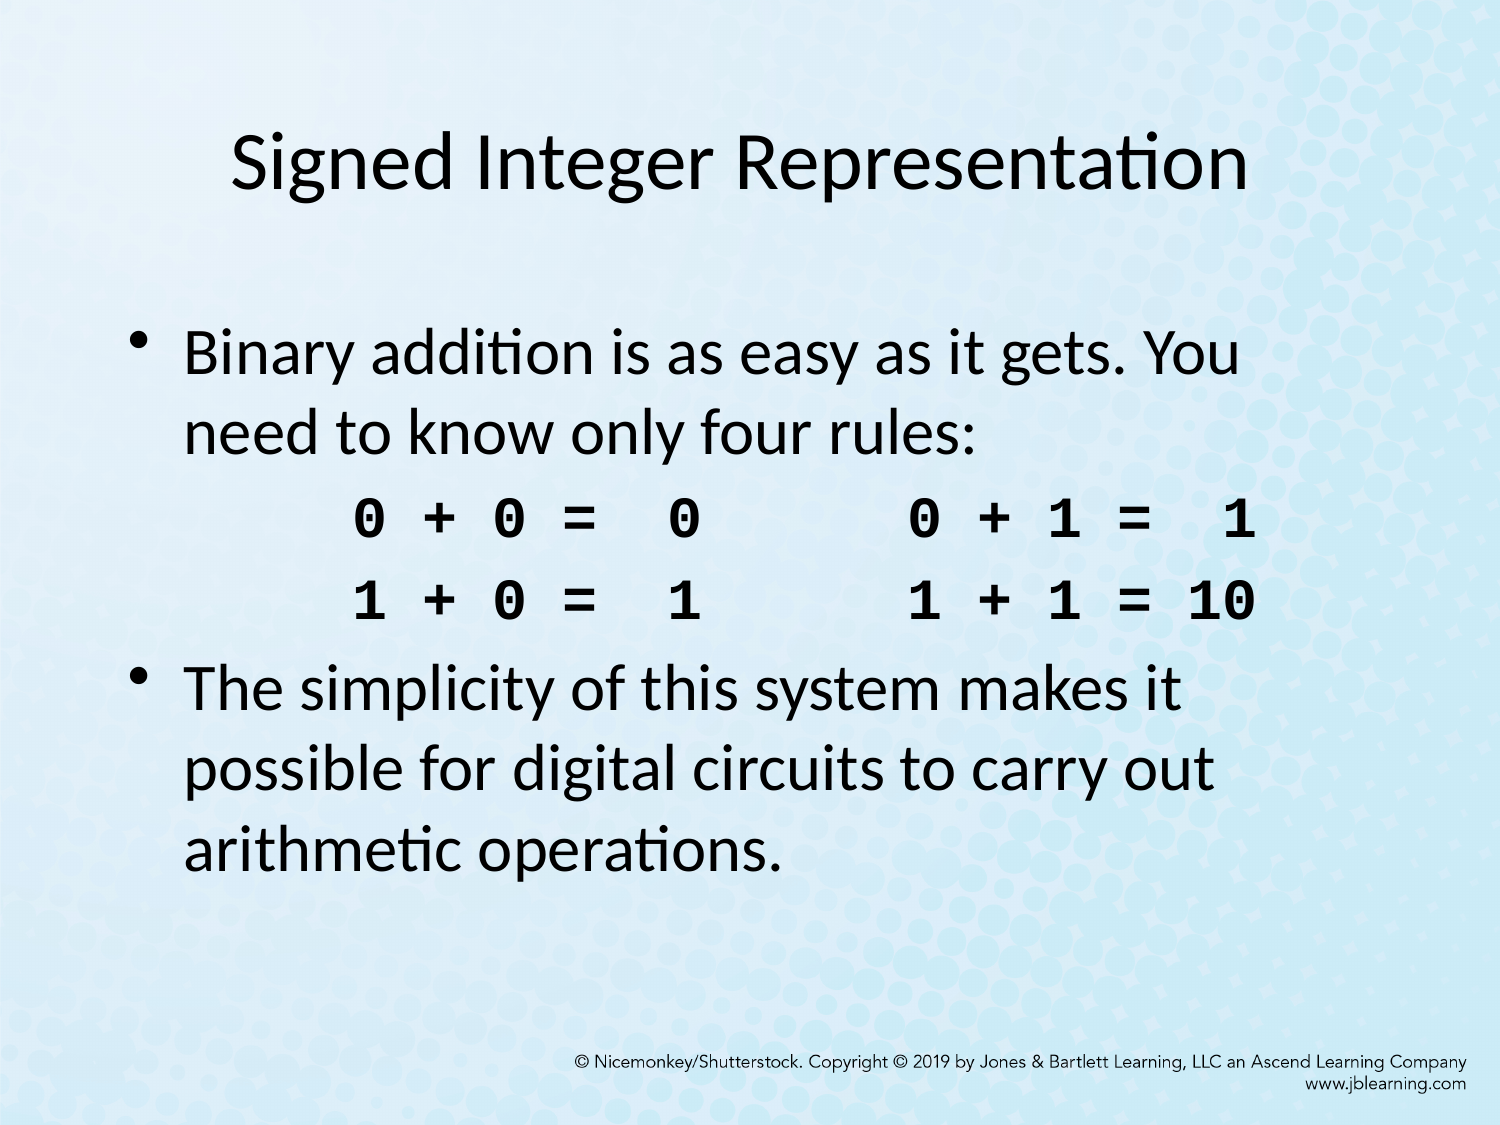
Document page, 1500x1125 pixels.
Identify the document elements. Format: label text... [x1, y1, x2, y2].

title Signed Integer Representation [112, 75, 1388, 238]
picture [0, 0, 1500, 1125]
list Binary addition is as easy as it gets. You need to know only four rules: 0 + 0 = 0 0 + 1 = 1 1 + 0 = 1 1 + 1 = 10 The simplicity of this system makes it possible for digital circuits to carry out arithmetic operations. [112, 299, 1388, 975]
